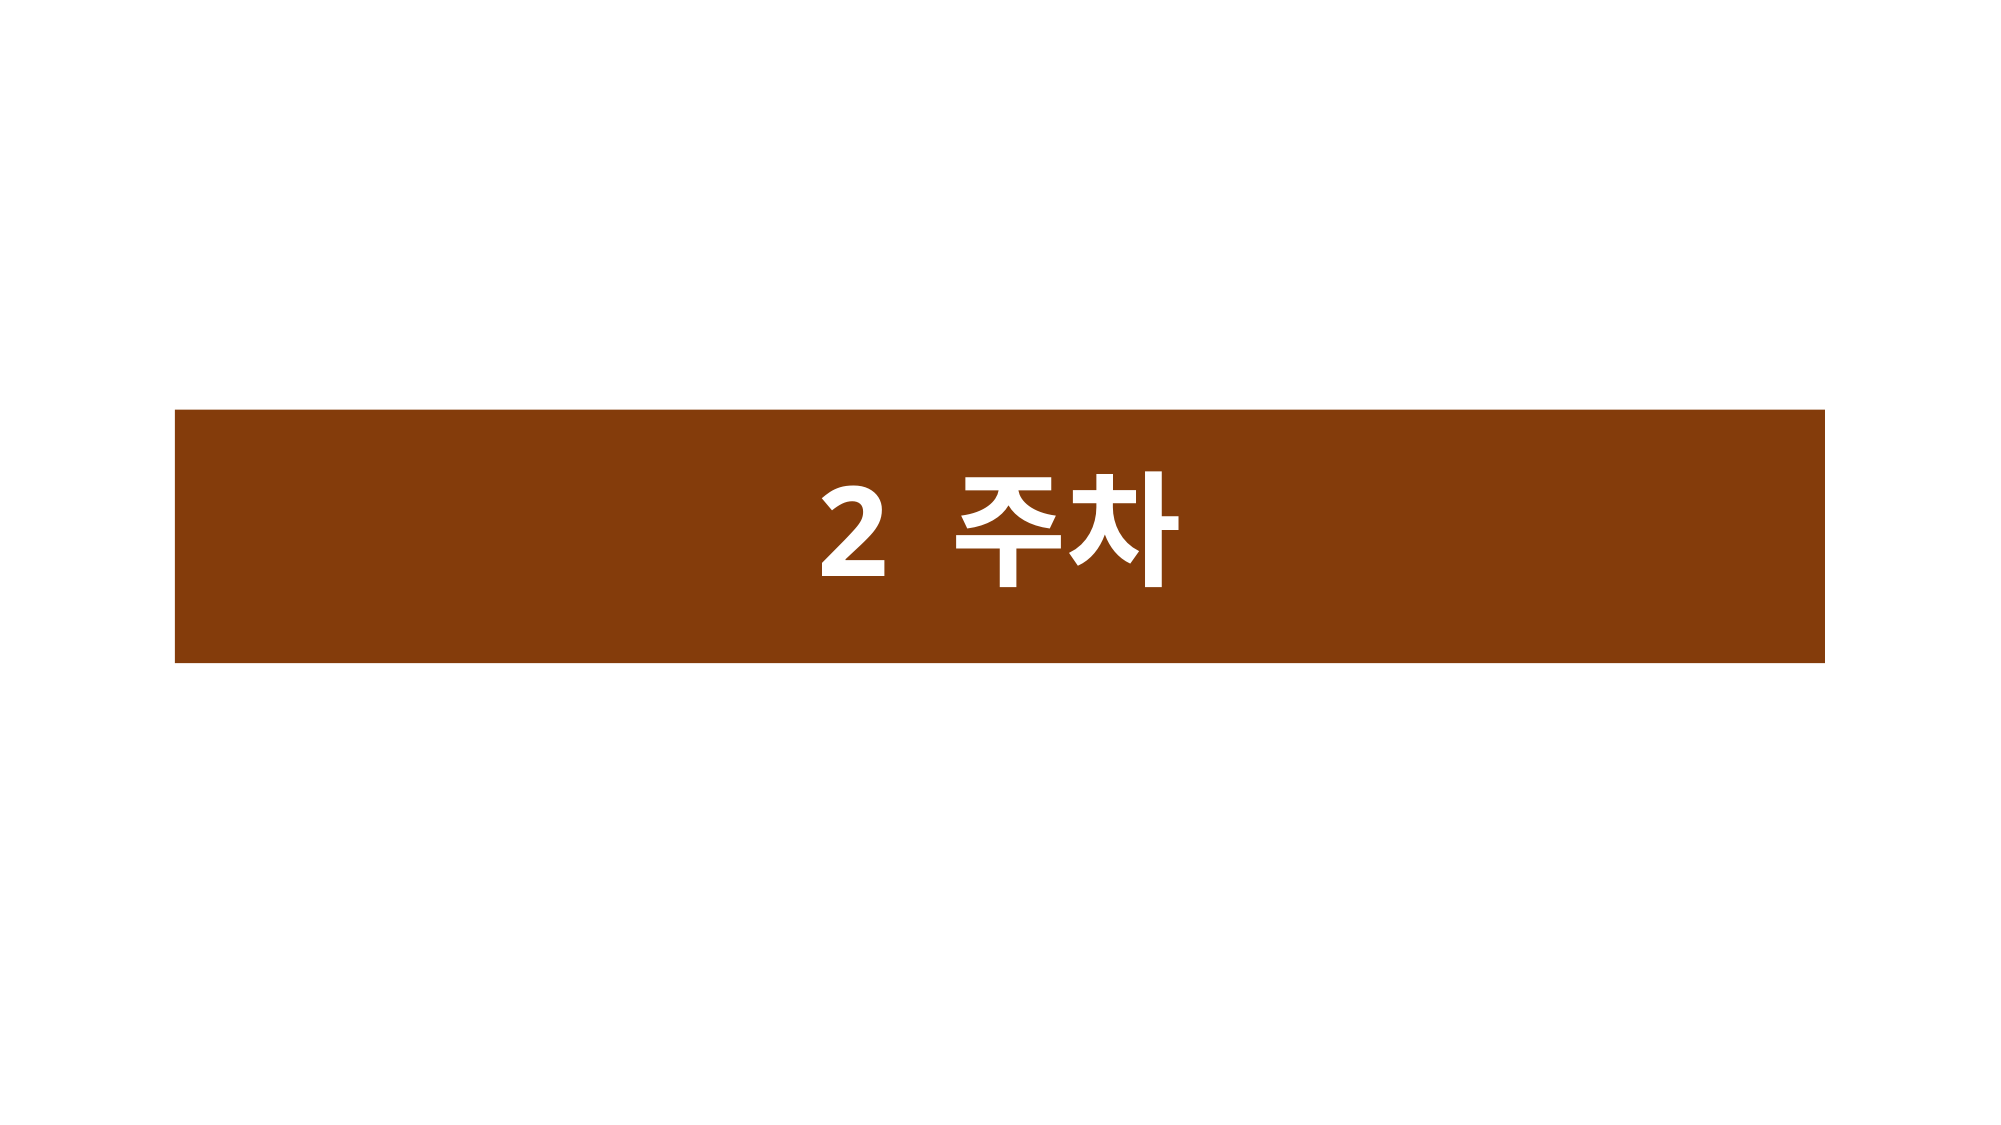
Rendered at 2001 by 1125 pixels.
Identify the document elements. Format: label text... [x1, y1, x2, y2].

title 2 주차 [174, 409, 1825, 664]
